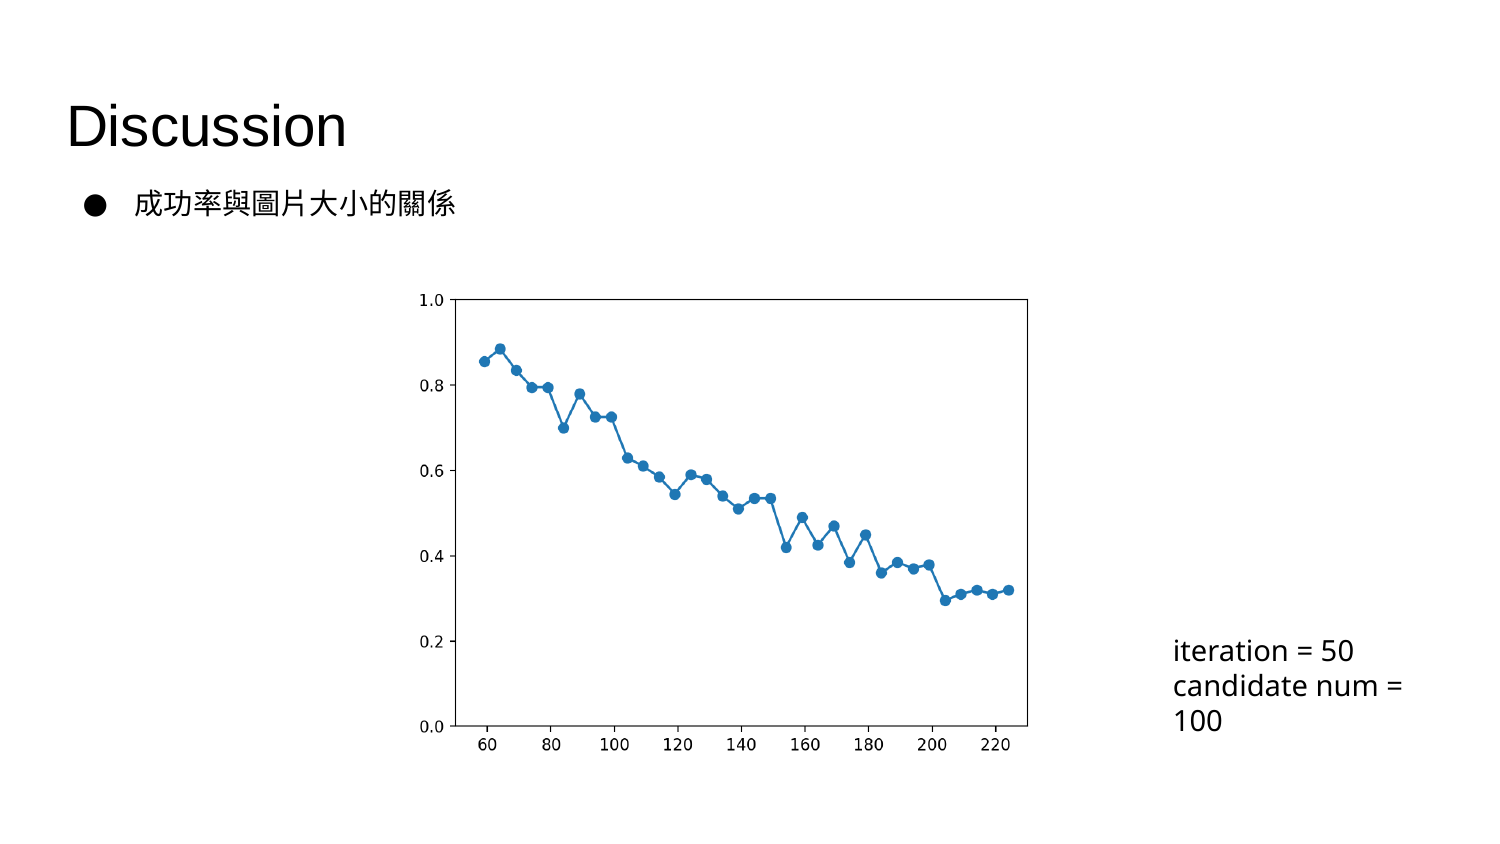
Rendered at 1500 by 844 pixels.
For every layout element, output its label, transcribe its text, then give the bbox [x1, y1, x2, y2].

title Discussion [51, 72, 1449, 167]
text_box 成功率與圖片大小的關係 [44, 169, 1421, 269]
picture [363, 233, 1102, 787]
text_box iteration = 50 candidate num = 100 [1158, 617, 1466, 818]
